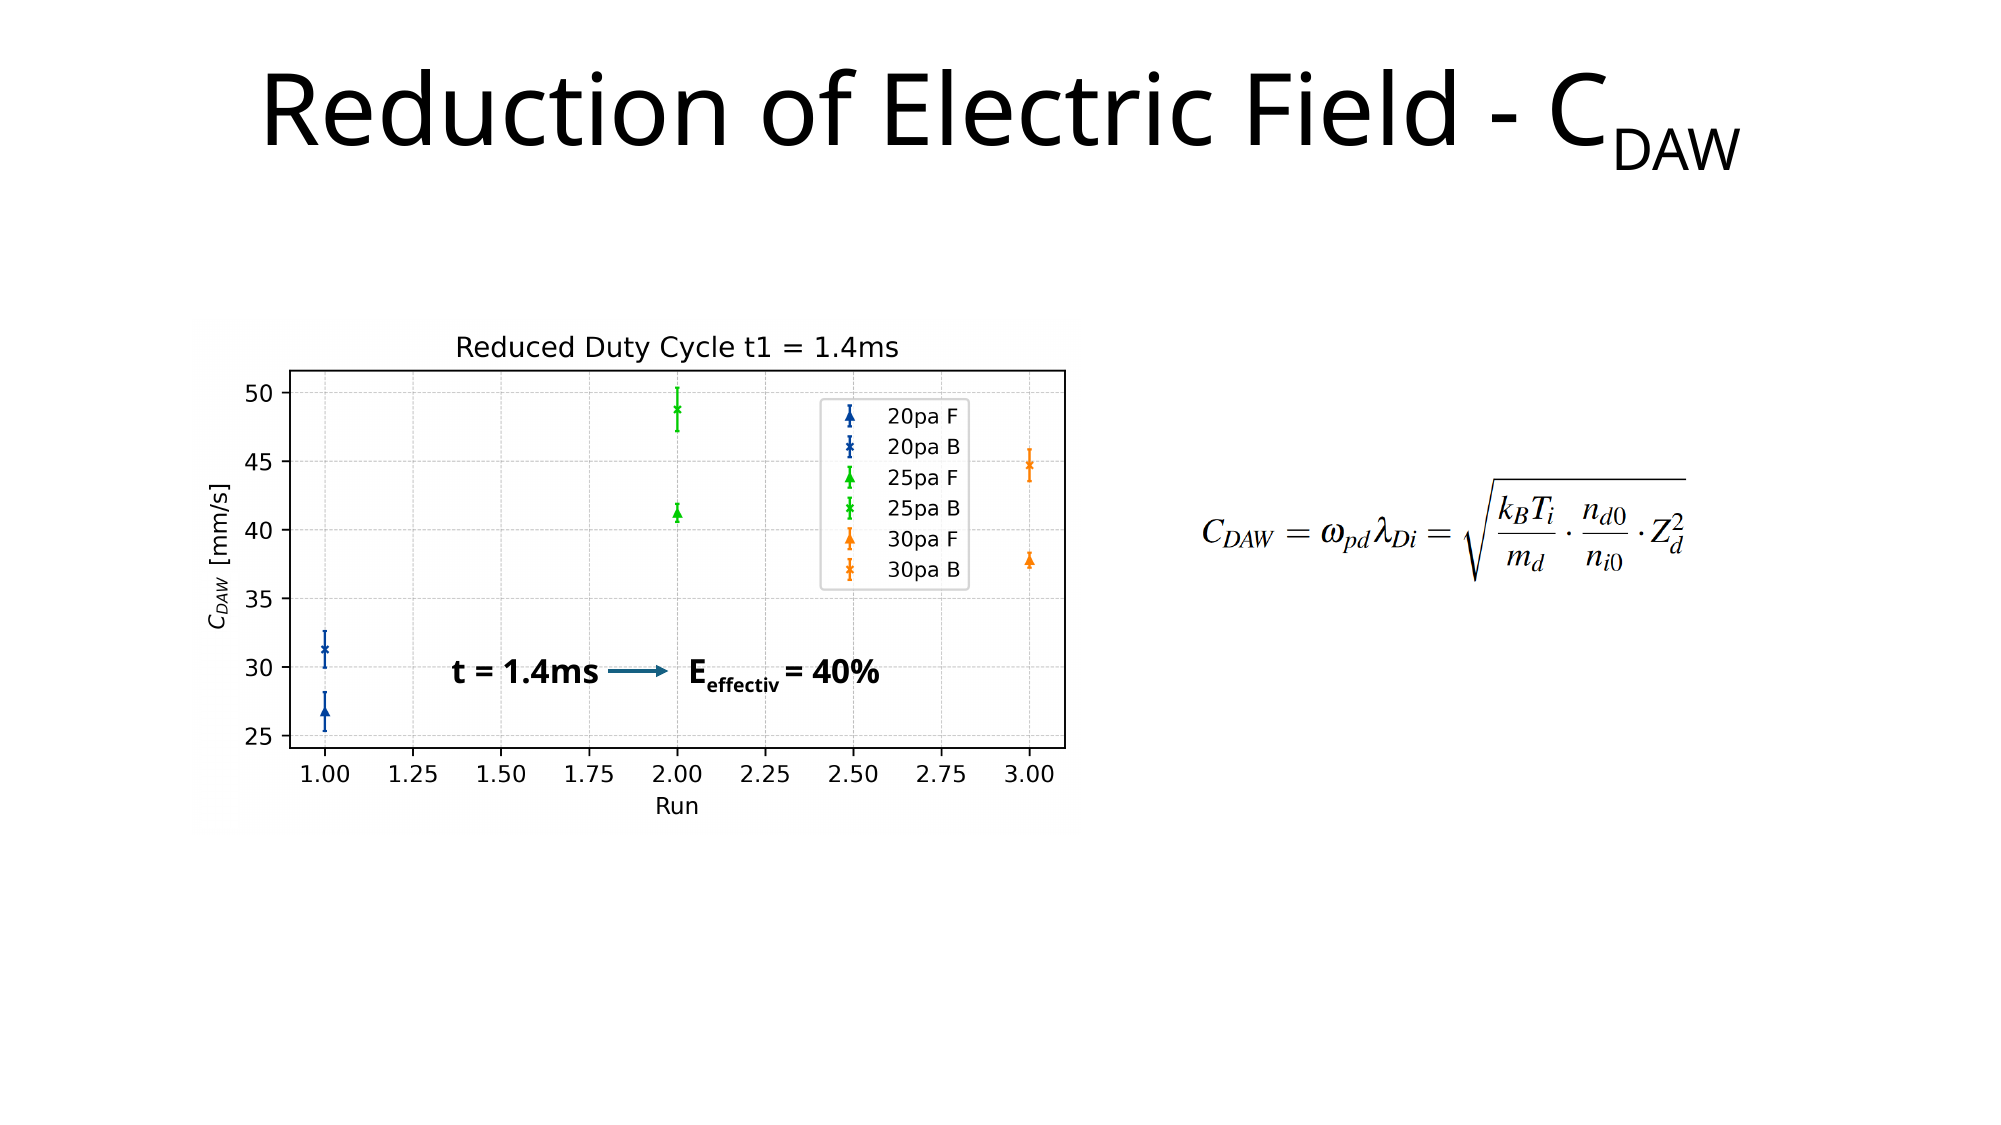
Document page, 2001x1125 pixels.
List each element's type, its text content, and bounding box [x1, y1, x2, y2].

title Reduction of Electric Field - CDAW [137, 0, 1863, 218]
picture [192, 318, 1081, 836]
picture [1181, 457, 1689, 603]
